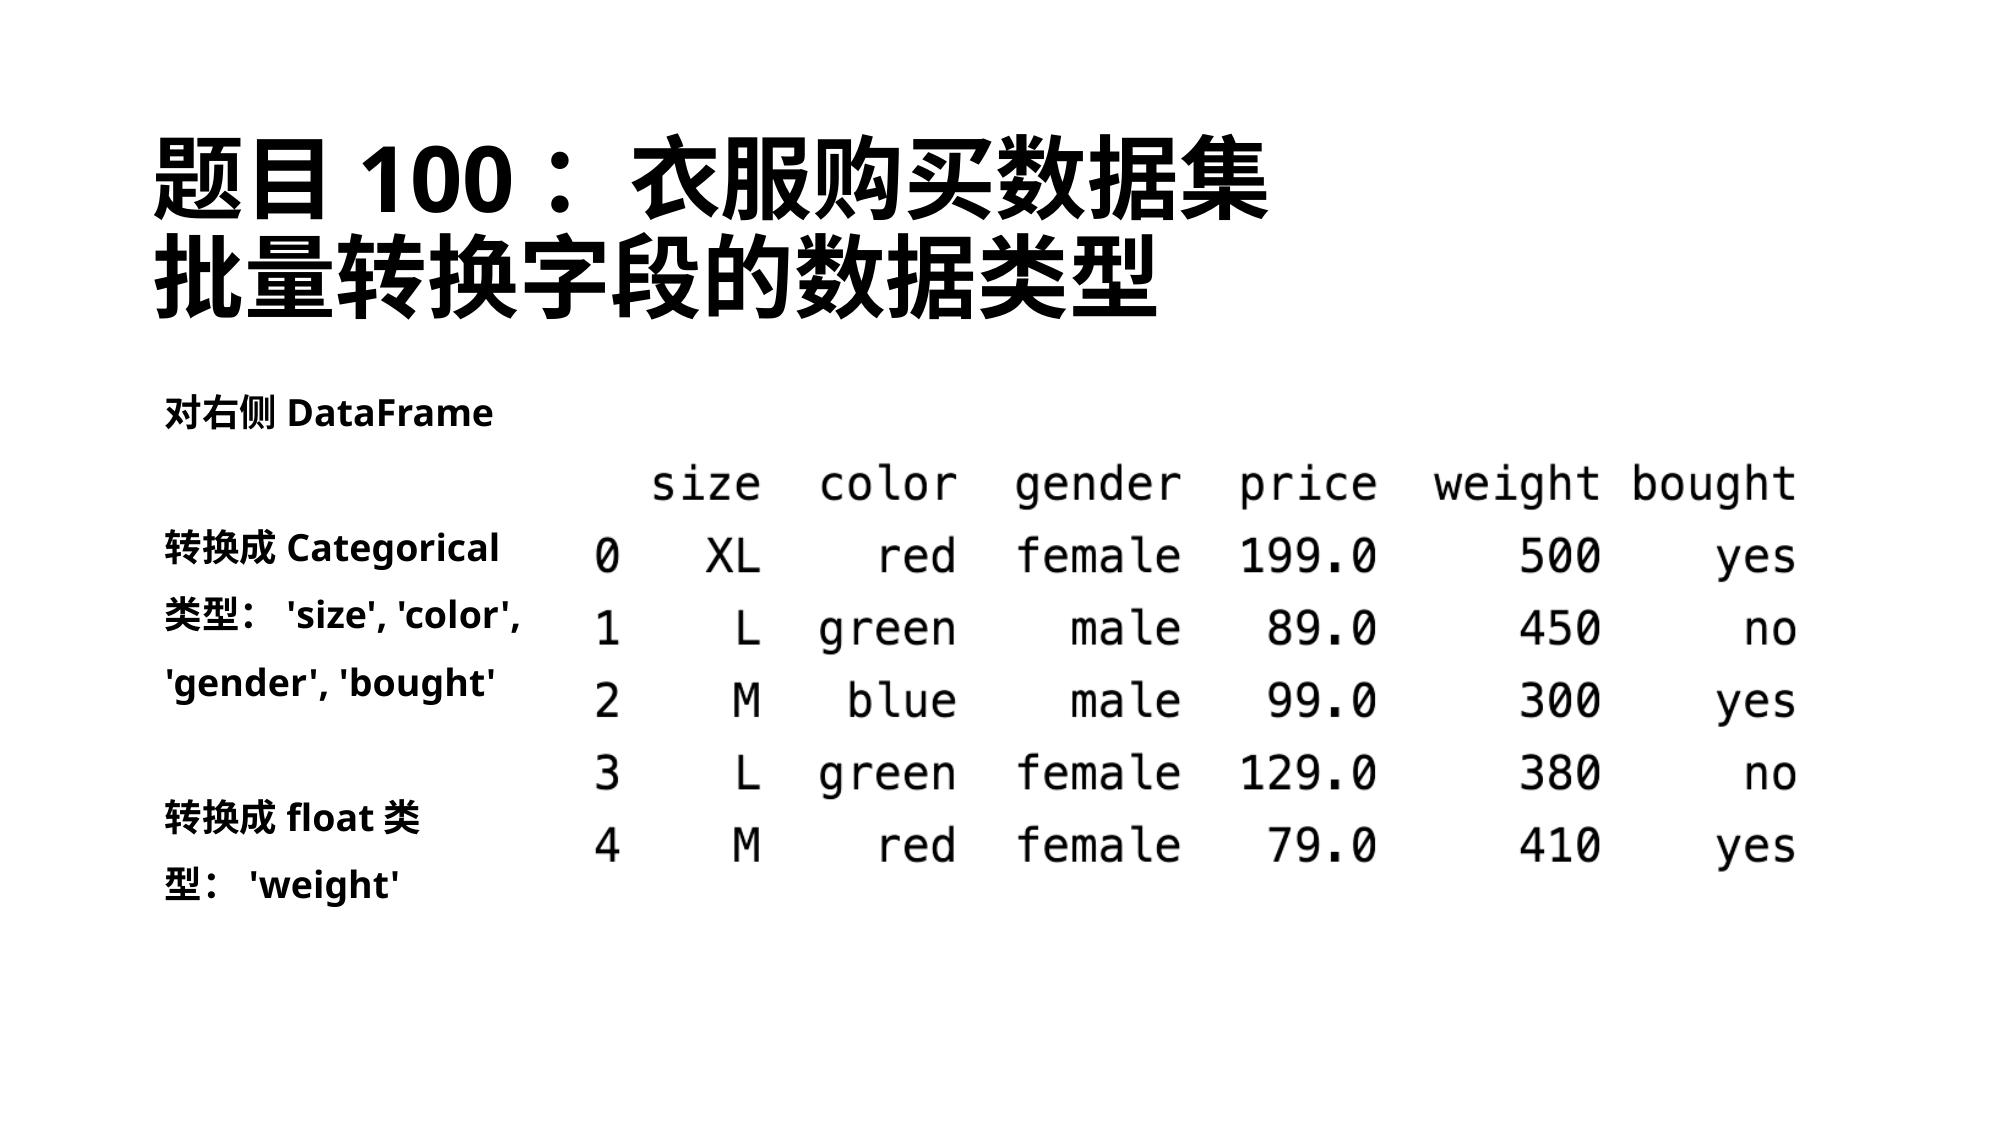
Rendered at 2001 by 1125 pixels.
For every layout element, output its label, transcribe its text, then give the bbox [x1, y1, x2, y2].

text_box 对右侧DataFrame 转换成Categorical类型：'size', 'color', 'gender', 'bought' 转换成float类型：'weight' [150, 358, 538, 914]
picture [585, 457, 1826, 906]
title 题目100：衣服购买数据集 批量转换字段的数据类型 [137, 123, 1863, 341]
